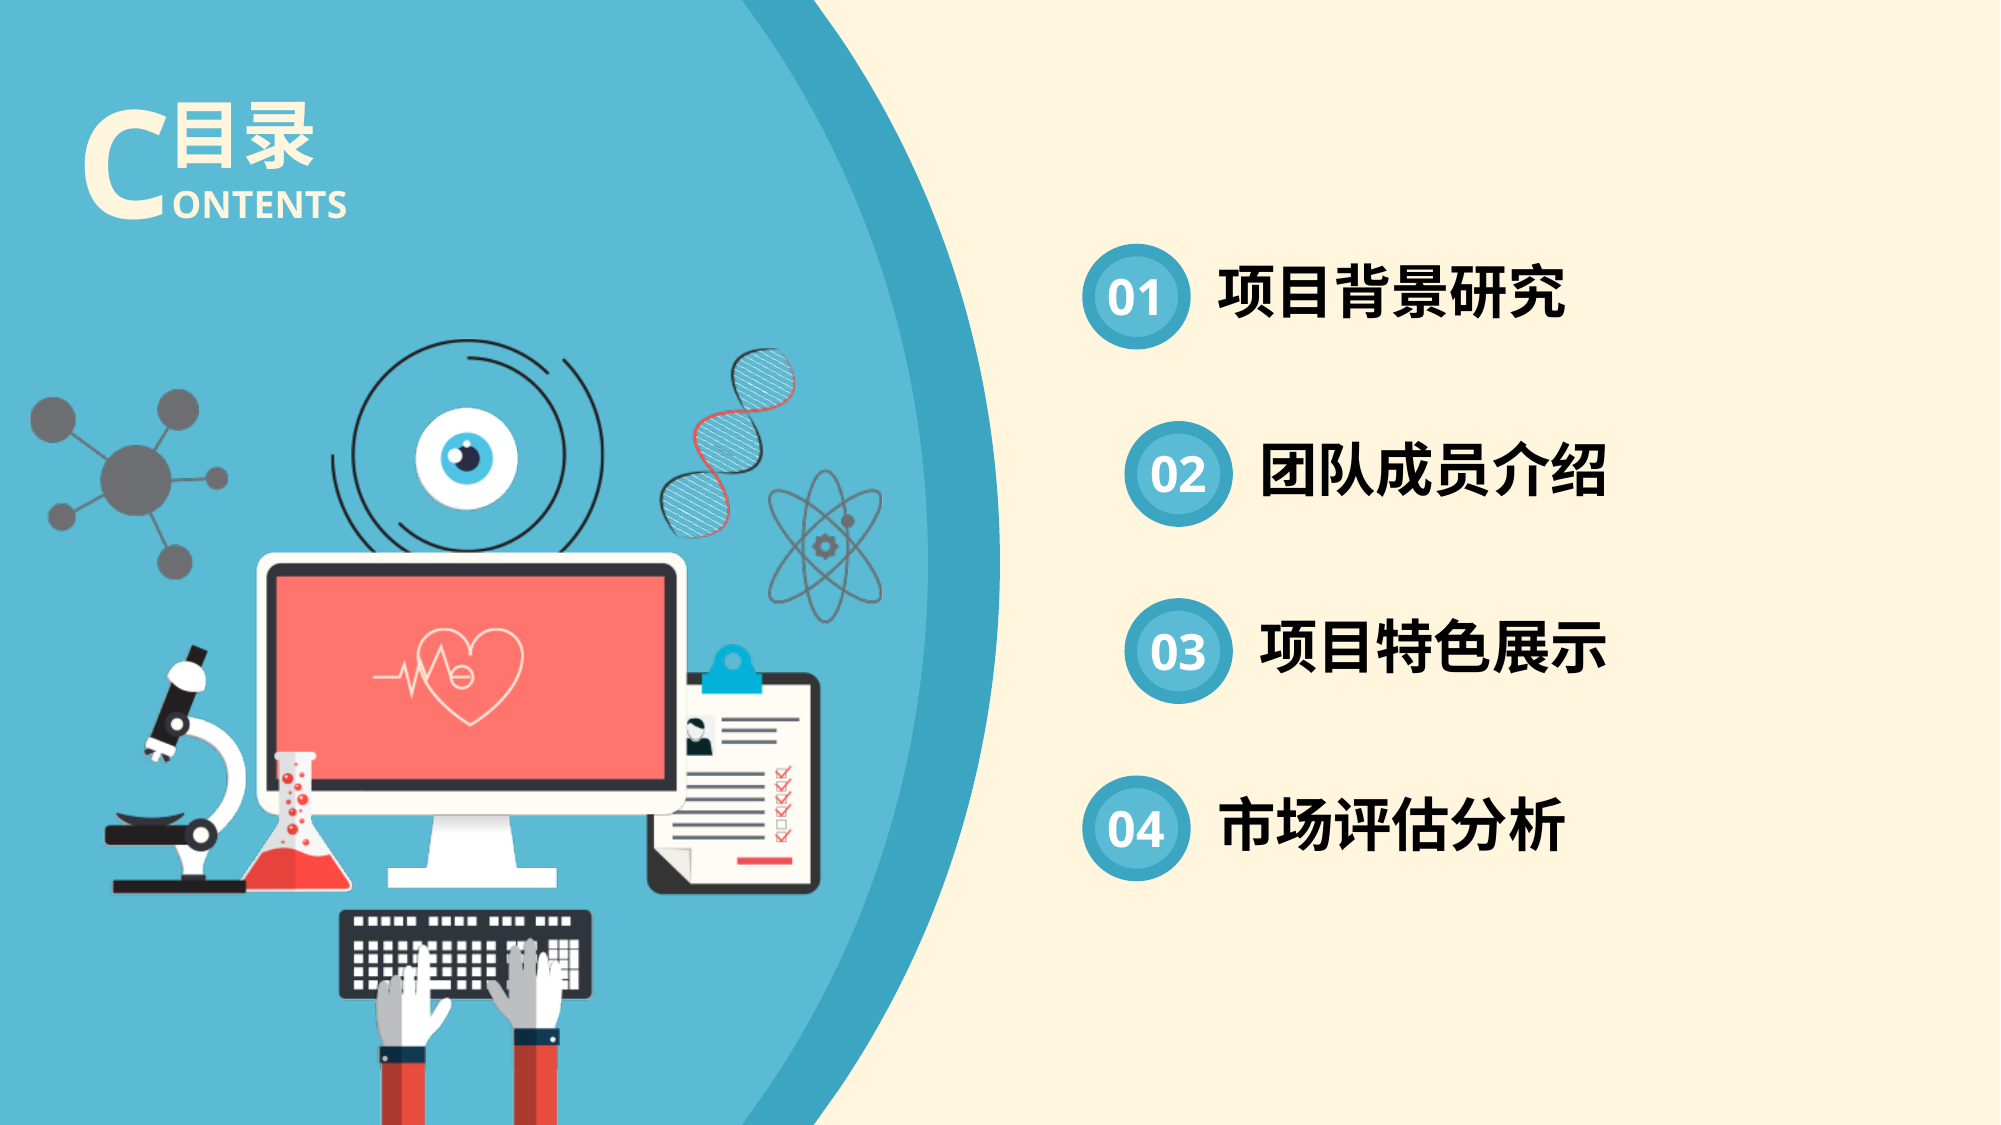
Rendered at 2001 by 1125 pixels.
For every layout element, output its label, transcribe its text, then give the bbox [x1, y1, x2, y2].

text_box [1150, 426, 1207, 435]
text_box 项目背景研究 [1202, 247, 1655, 333]
text_box [1150, 603, 1207, 612]
text_box 03 [1106, 612, 1244, 688]
text_box [1104, 333, 1169, 345]
text_box [1107, 248, 1166, 258]
picture [0, 124, 929, 1125]
text_box 01 [1063, 258, 1202, 333]
text_box 项目特色展示 [1244, 602, 1697, 688]
text_box [1147, 511, 1210, 522]
text_box 04 [1063, 790, 1209, 866]
text_box [1147, 688, 1210, 699]
text_box 团队成员介绍 [1244, 425, 1697, 510]
text_box 02 [1106, 435, 1251, 511]
text_box [1106, 866, 1167, 877]
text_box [0, 0, 1000, 1125]
text_box [1107, 780, 1166, 790]
text_box 市场评估分析 [1202, 780, 1655, 865]
